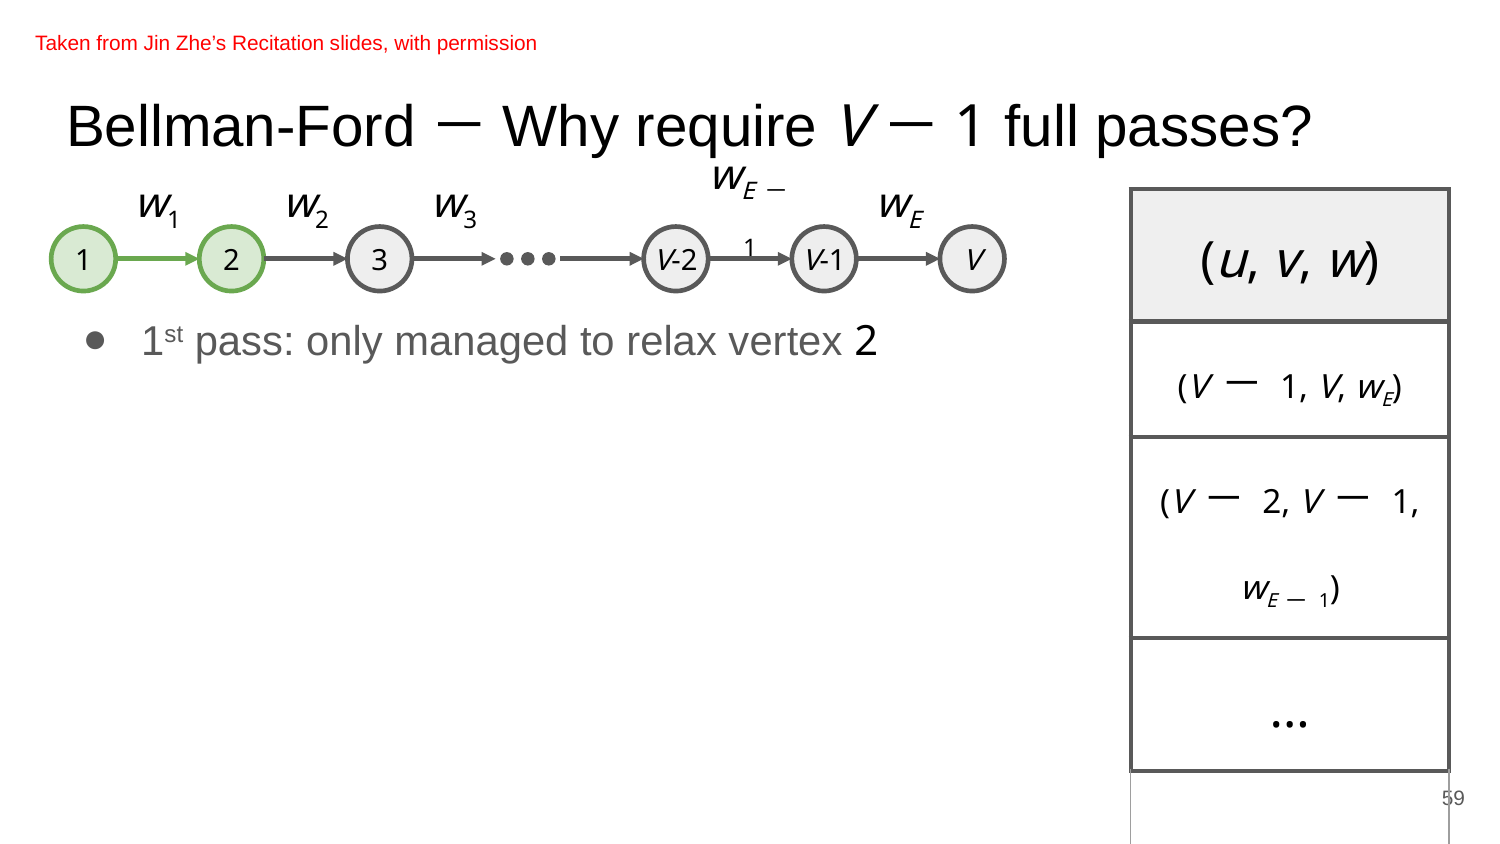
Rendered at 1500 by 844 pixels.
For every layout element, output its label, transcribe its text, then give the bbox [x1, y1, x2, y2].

table_cell [1131, 773, 1448, 844]
text_box V [939, 226, 1005, 292]
table_cell (V－1, V, wE) [1133, 324, 1447, 435]
list 1st pass: only managed to relax vertex 2 [51, 291, 1129, 750]
text_box wE－1 [708, 162, 792, 247]
table_header (u, v, w) [1133, 191, 1447, 319]
text_box V-2 [643, 226, 709, 292]
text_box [521, 231, 535, 286]
table_cell (V－2, V－1, wE－1) [1133, 439, 1447, 636]
text_box w2 [263, 162, 348, 247]
title Bellman-Ford－Why require V－1 full passes? [51, 72, 1449, 167]
text_box 3 [347, 226, 412, 292]
text_box [495, 226, 560, 290]
text_box w3 [411, 162, 496, 247]
slide_number 59 [1450, 764, 1480, 830]
text_box w1 [115, 162, 200, 247]
text_box Taken from Jin Zhe’s Recitation slides, with permission [20, 14, 661, 82]
text_box wE [856, 162, 940, 247]
text_box 1 [51, 226, 116, 292]
text_box 2 [199, 226, 264, 292]
table_cell ... [1133, 640, 1447, 769]
text_box V-1 [791, 226, 857, 292]
